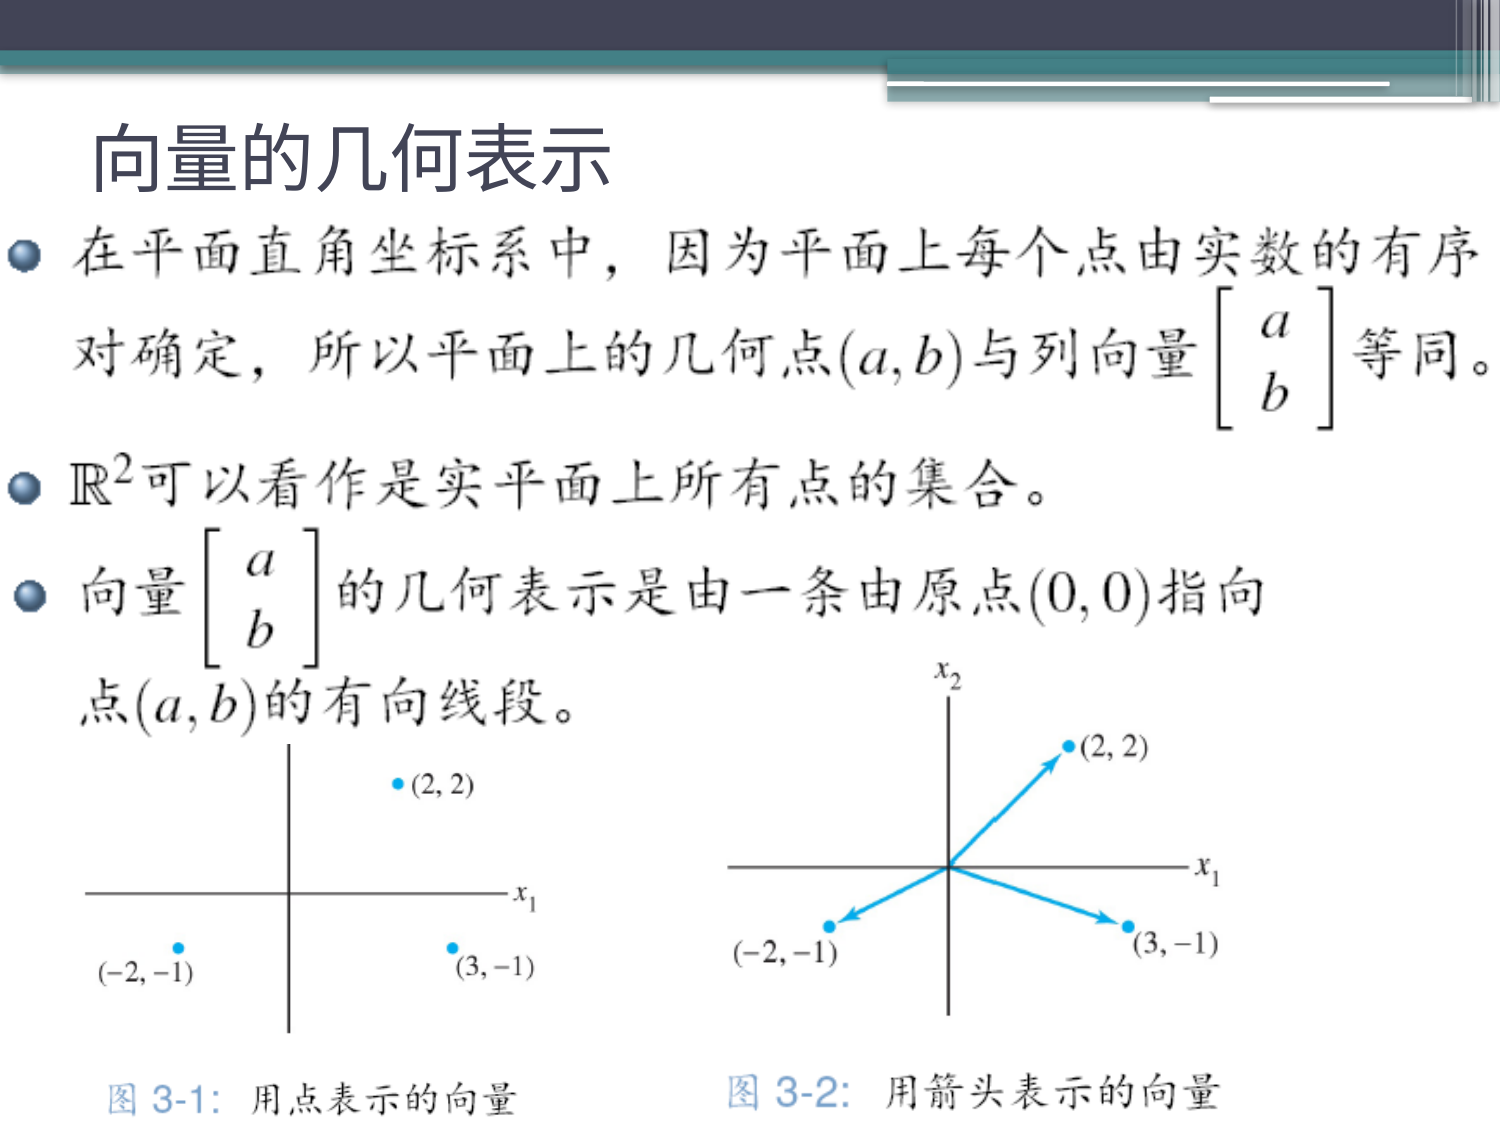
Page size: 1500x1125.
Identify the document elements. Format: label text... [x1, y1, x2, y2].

picture [0, 219, 1500, 1118]
title 向量的几何表示 [75, 68, 1425, 216]
